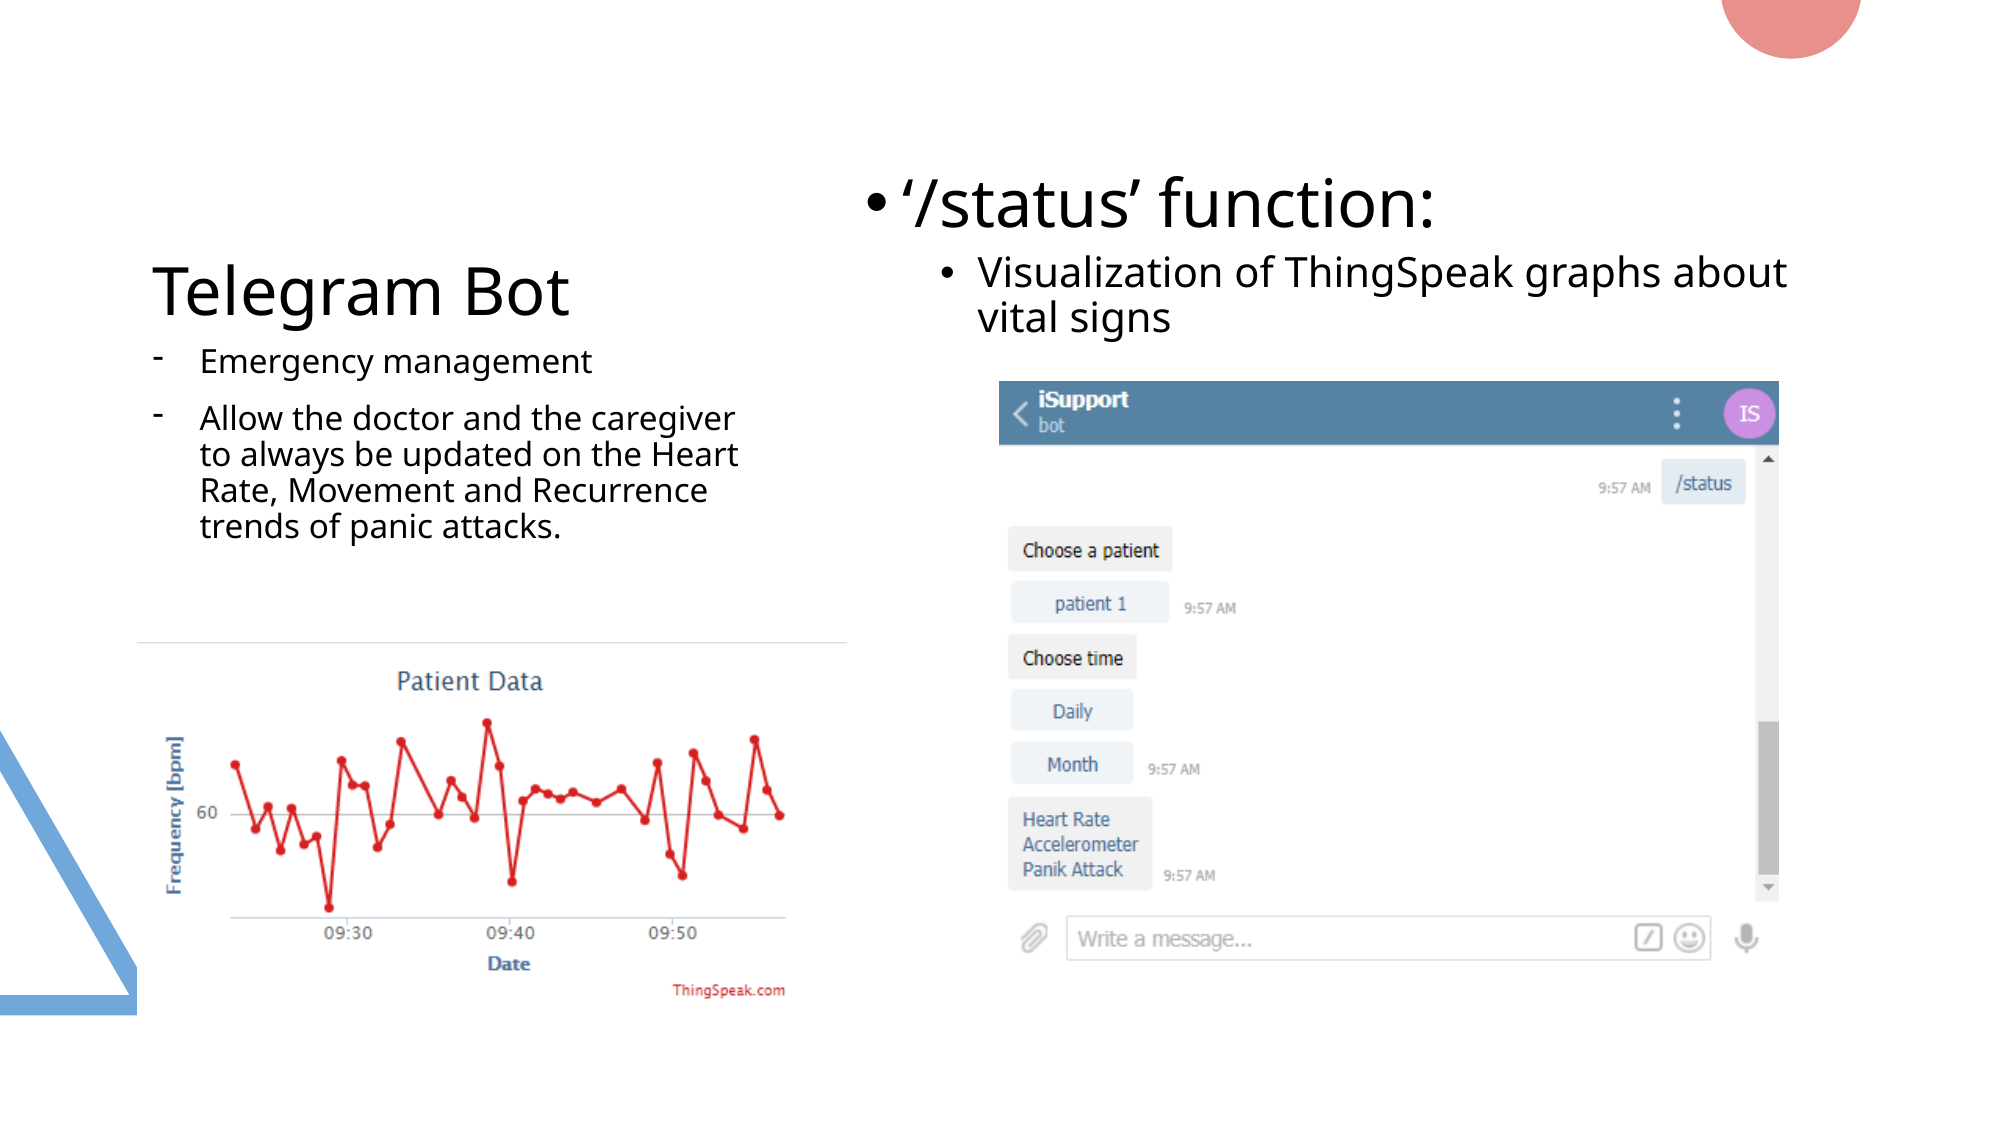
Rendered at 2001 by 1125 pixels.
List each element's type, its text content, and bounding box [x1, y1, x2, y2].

list Emergency management Allow the doctor and the caregiver to always be updated on the Heart Rate, Movement and Recurrence trends of panic attacks. [137, 337, 783, 642]
title Telegram Bot [137, 75, 783, 337]
list ‘/status’ function: Visualization of ThingSpeak graphs about vital signs [850, 161, 1863, 962]
picture [137, 642, 847, 1016]
picture [999, 381, 1779, 975]
